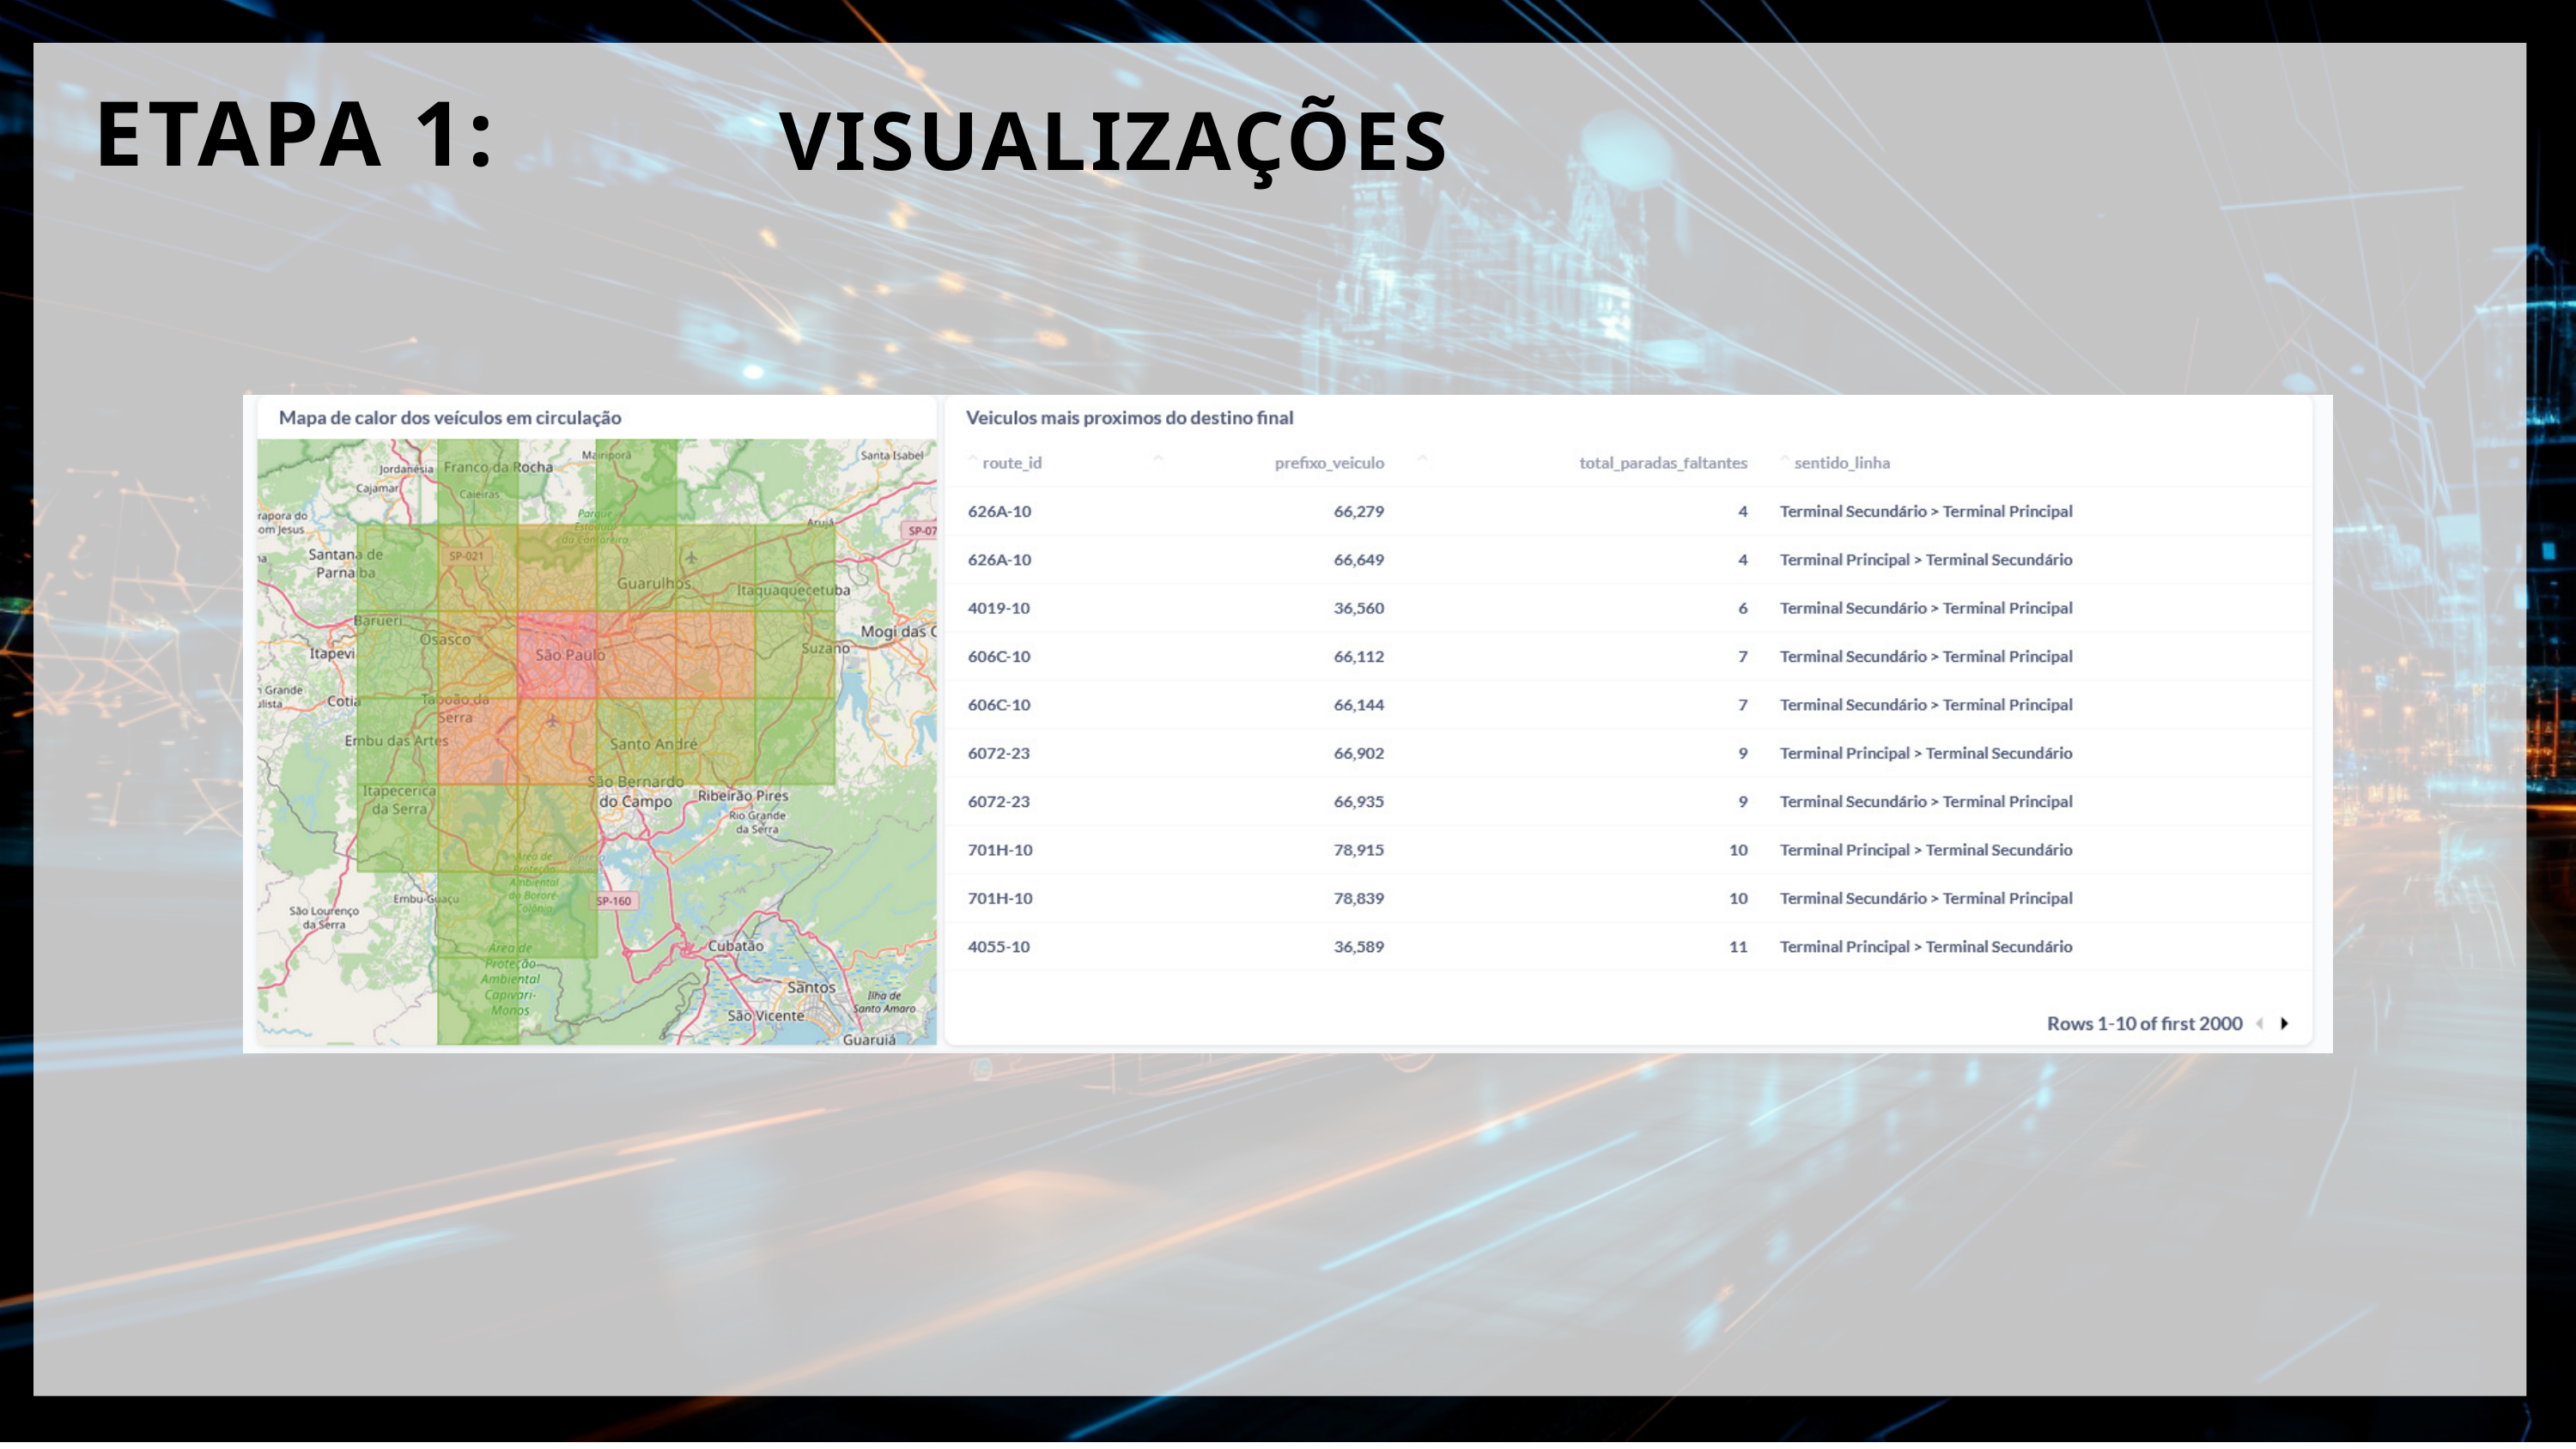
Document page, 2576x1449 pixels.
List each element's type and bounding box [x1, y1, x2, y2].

text_box [33, 42, 2527, 1397]
picture [243, 395, 2333, 1053]
text_box [0, 0, 2576, 1442]
